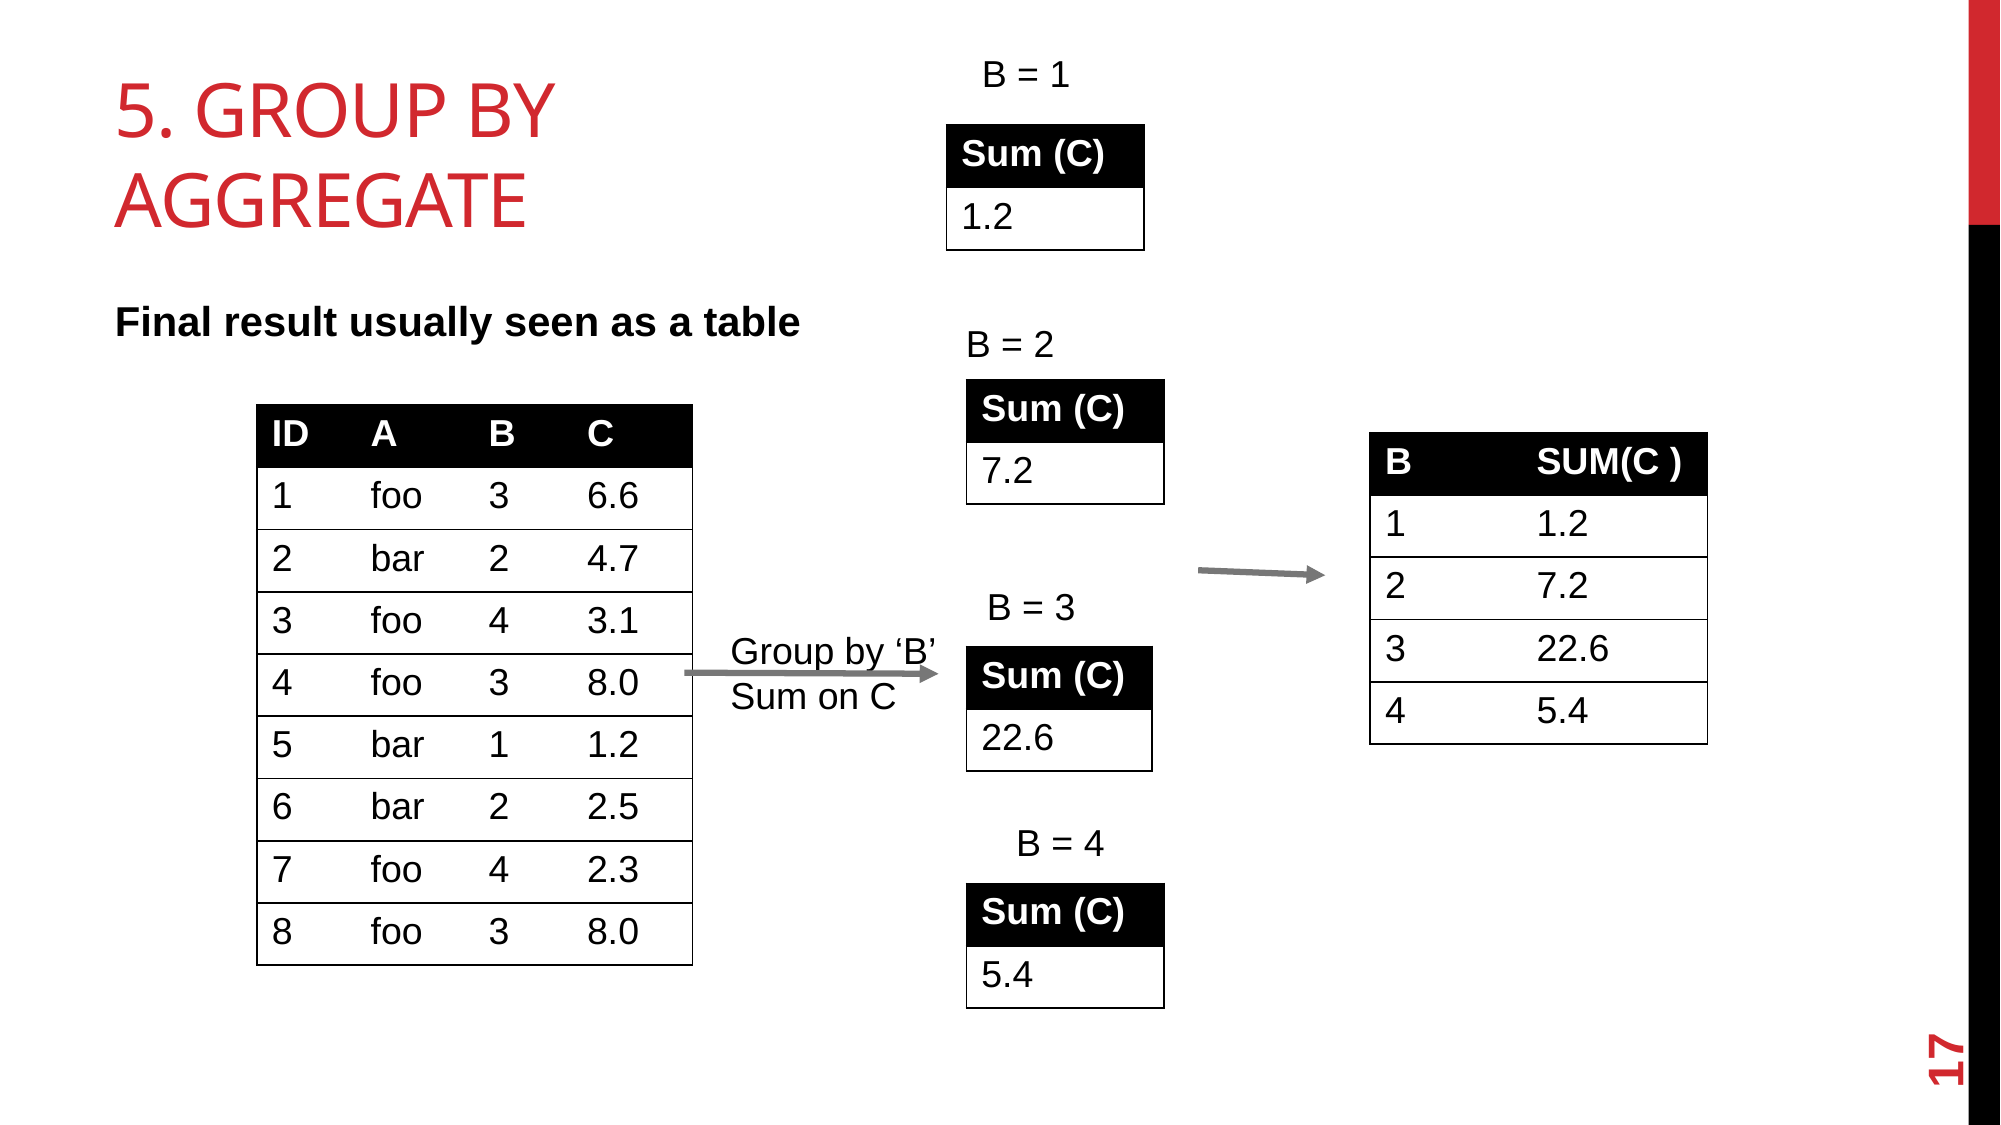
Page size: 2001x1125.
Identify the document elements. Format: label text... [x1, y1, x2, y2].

table_cell 1.2 [1522, 496, 1707, 556]
table_header B [1371, 434, 1522, 494]
table_cell 22.6 [1522, 620, 1707, 681]
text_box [1197, 569, 1326, 576]
title 5. Group By Aggregate [99, 25, 920, 250]
text_box B = 2 [951, 312, 1070, 373]
table_header Sum (C) [967, 381, 1163, 441]
table_cell 1 [474, 717, 572, 778]
table_cell 6.6 [572, 468, 692, 529]
table_cell 4 [474, 593, 572, 653]
text_box Group by ‘B’ Sum on C [715, 619, 1010, 725]
table_cell 2.5 [572, 779, 692, 840]
table_cell foo [356, 468, 474, 529]
table_cell 4.7 [572, 530, 692, 591]
table_cell 7.2 [1522, 558, 1707, 619]
table_header Sum (C) [967, 647, 1151, 708]
table_cell 7.2 [967, 443, 1163, 503]
text_box B = 1 [967, 42, 1086, 103]
table_header C [572, 406, 692, 466]
slide_number 17 [1903, 887, 1984, 1104]
table_cell 8.0 [572, 655, 692, 715]
table_cell 5.4 [1522, 683, 1707, 743]
table_cell 2 [474, 530, 572, 591]
text_box B = 3 [972, 575, 1091, 635]
table_cell 3 [474, 904, 572, 964]
table_cell 1 [1371, 496, 1522, 556]
table_cell 7 [258, 842, 356, 902]
table_cell foo [356, 655, 474, 715]
list Final result usually seen as a table [99, 287, 1767, 1005]
table_header Sum (C) [967, 884, 1163, 945]
table_cell bar [356, 530, 474, 591]
table_cell bar [356, 779, 474, 840]
table_cell 2.3 [572, 842, 692, 902]
table_cell 3 [474, 468, 572, 529]
table_cell 22.6 [967, 710, 1151, 770]
table_cell 4 [258, 655, 356, 715]
table_cell 5.4 [967, 947, 1163, 1007]
table_cell 3.1 [572, 593, 692, 653]
table_cell 3 [258, 593, 356, 653]
table_header Sum (C) [947, 126, 1143, 187]
table_cell foo [356, 593, 474, 653]
table_cell 4 [474, 842, 572, 902]
table_header SUM(C ) [1522, 434, 1707, 494]
table_cell 8.0 [572, 904, 692, 964]
table_cell foo [356, 842, 474, 902]
table_cell 1.2 [572, 717, 692, 778]
table_cell 2 [474, 779, 572, 840]
table_cell 1.2 [947, 188, 1143, 249]
table_cell bar [356, 717, 474, 778]
table_cell 5 [258, 717, 356, 778]
table_cell 2 [258, 530, 356, 591]
text_box B = 4 [1001, 812, 1120, 872]
table_cell 2 [1371, 558, 1522, 619]
table_cell foo [356, 904, 474, 964]
table_cell 3 [1371, 620, 1522, 681]
table_cell 1 [258, 468, 356, 529]
table_cell 8 [258, 904, 356, 964]
table_cell 4 [1371, 683, 1522, 743]
table_header ID [258, 406, 356, 466]
table_cell 6 [258, 779, 356, 840]
table_cell 3 [474, 655, 572, 715]
table_header B [474, 406, 572, 466]
table_header A [356, 406, 474, 466]
